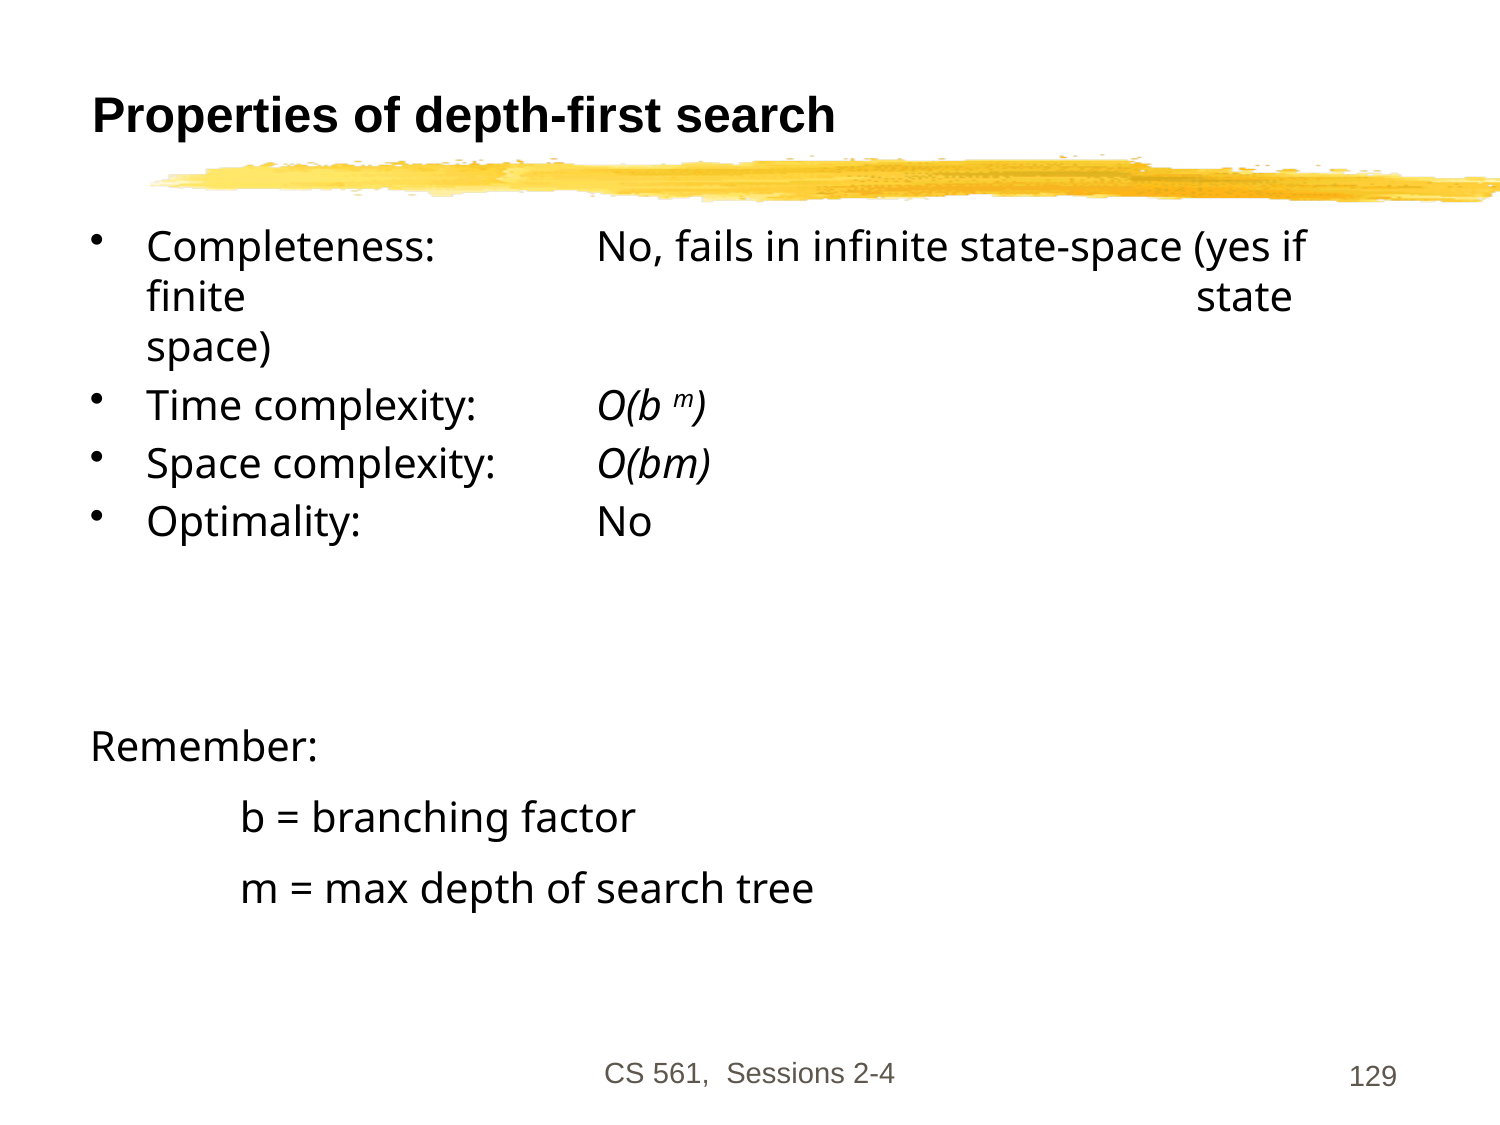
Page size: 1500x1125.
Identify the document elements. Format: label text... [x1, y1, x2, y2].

picture [150, 149, 1500, 213]
text_box Completeness: No, fails in infinite state-space (yes if finite state space) Time complexity: O(b m) Space complexity: O(bm) Optimality: No [75, 212, 1417, 994]
title Properties of depth-first search [76, 37, 1415, 151]
slide_number 129 [1099, 1024, 1413, 1101]
footer CS 561, Sessions 2-4 [512, 1021, 988, 1098]
text_box Remember: b = branching factor m = max depth of search tree [74, 712, 1138, 919]
